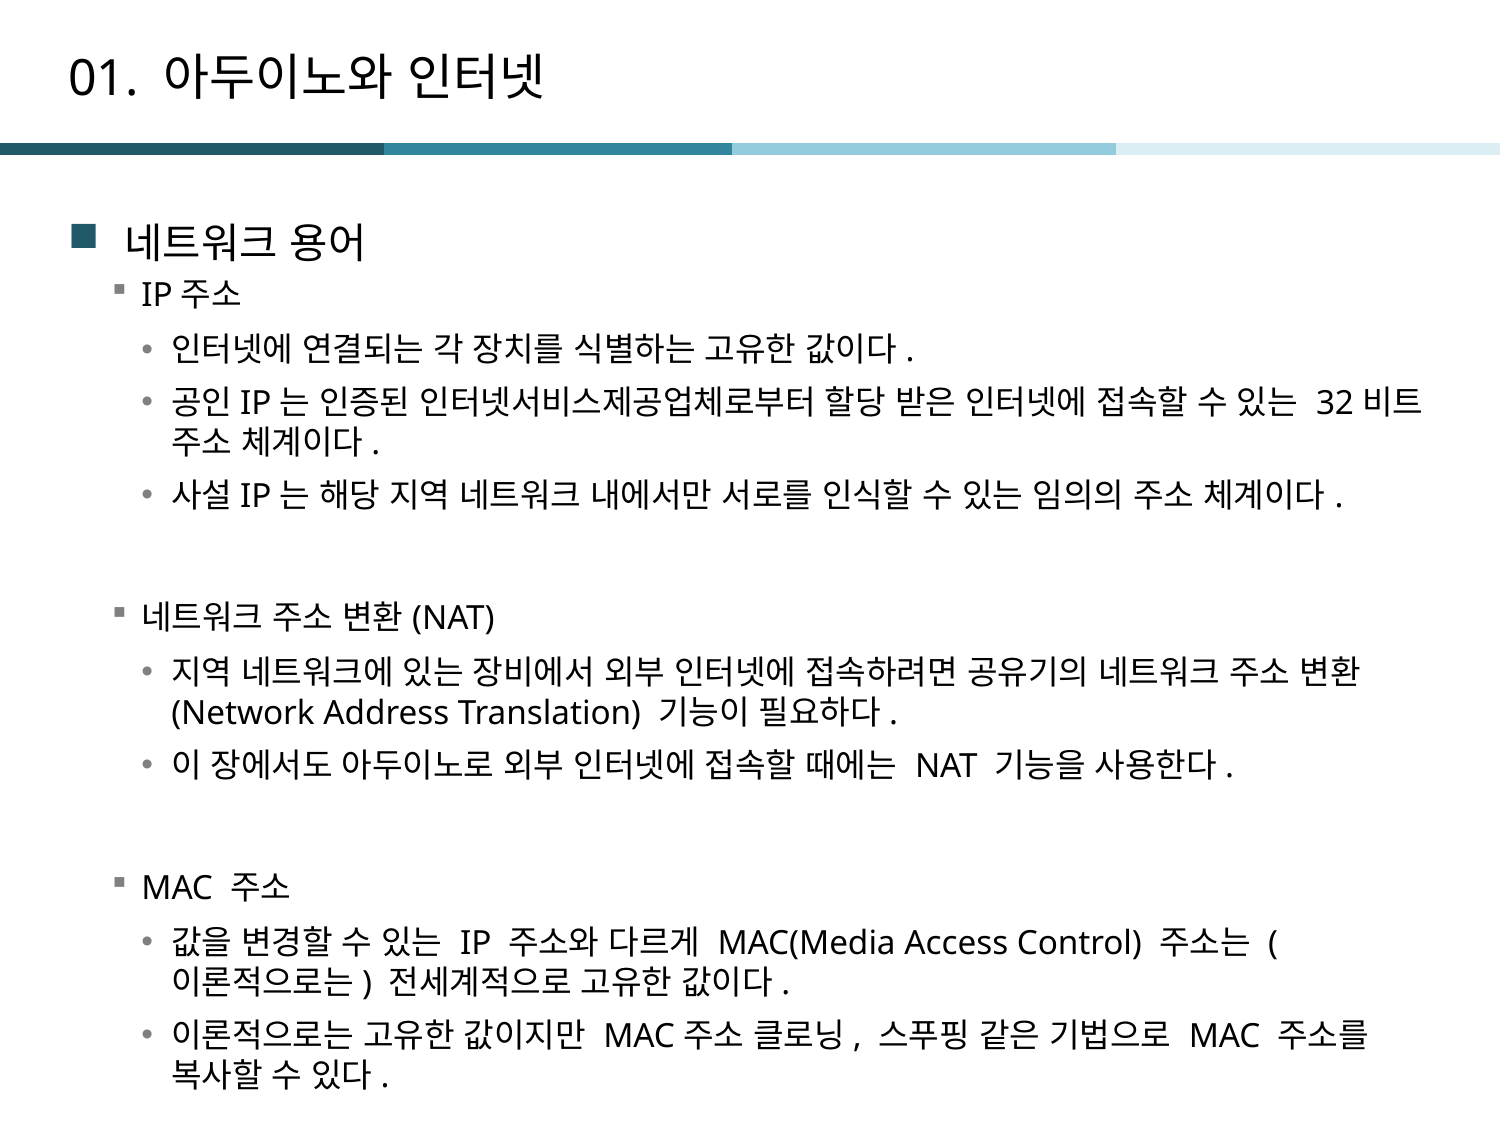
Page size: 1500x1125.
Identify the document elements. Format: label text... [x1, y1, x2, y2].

list 네트워크 용어 IP주소 인터넷에 연결되는 각 장치를 식별하는 고유한 값이다. 공인IP는 인증된 인터넷서비스제공업체로부터 할당 받은 인터넷에 접속할 수 있는 32비트 주소 체계이다. 사설IP는 해당 지역 네트워크 내에서만 서로를 인식할 수 있는 임의의 주소 체계이다. 네트워크 주소 변환(NAT) 지역 네트워크에 있는 장비에서 외부 인터넷에 접속하려면 공유기의 네트워크 주소 변환(Network Address Translation) 기능이 필요하다. 이 장에서도 아두이노로 외부 인터넷에 접속할 때에는 NAT 기능을 사용한다. MAC 주소 값을 변경할 수 있는 IP 주소와 다르게 MAC(Media Access Control) 주소는 (이론적으로는) 전세계적으로 고유한 값이다. 이론적으로는 고유한 값이지만 MAC주소 클로닝, 스푸핑 같은 기법으로 MAC 주소를 복사할 수 있다. [53, 184, 1447, 1071]
title 01. 아두이노와 인터넷 [53, 30, 1459, 121]
